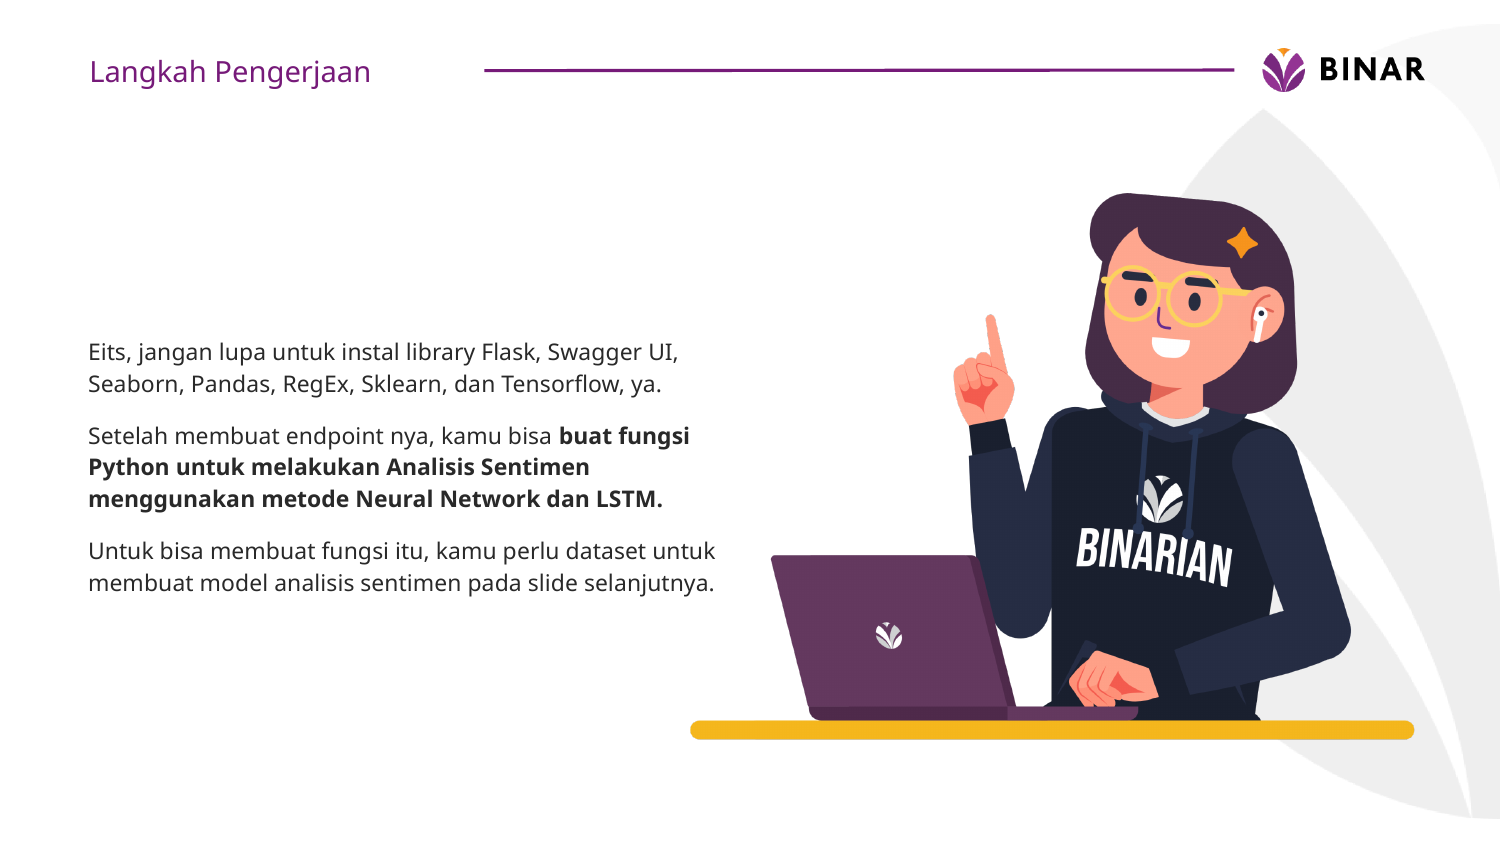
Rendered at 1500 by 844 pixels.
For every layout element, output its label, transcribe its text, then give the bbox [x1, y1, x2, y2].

text_box Langkah Pengerjaan [74, 23, 485, 117]
text_box Eits, jangan lupa untuk instal library Flask, Swagger UI, Seaborn, Pandas, RegEx, Sklearn, dan Tensorflow, ya. Setelah membuat endpoint nya, kamu bisa buat fungsi Python untuk melakukan Analisis Sentimen menggunakan metode Neural Network dan LSTM. Untuk bisa membuat fungsi itu, kamu perlu dataset untuk membuat model analisis sentimen pada slide selanjutnya. [73, 117, 750, 812]
picture [626, 24, 1500, 819]
